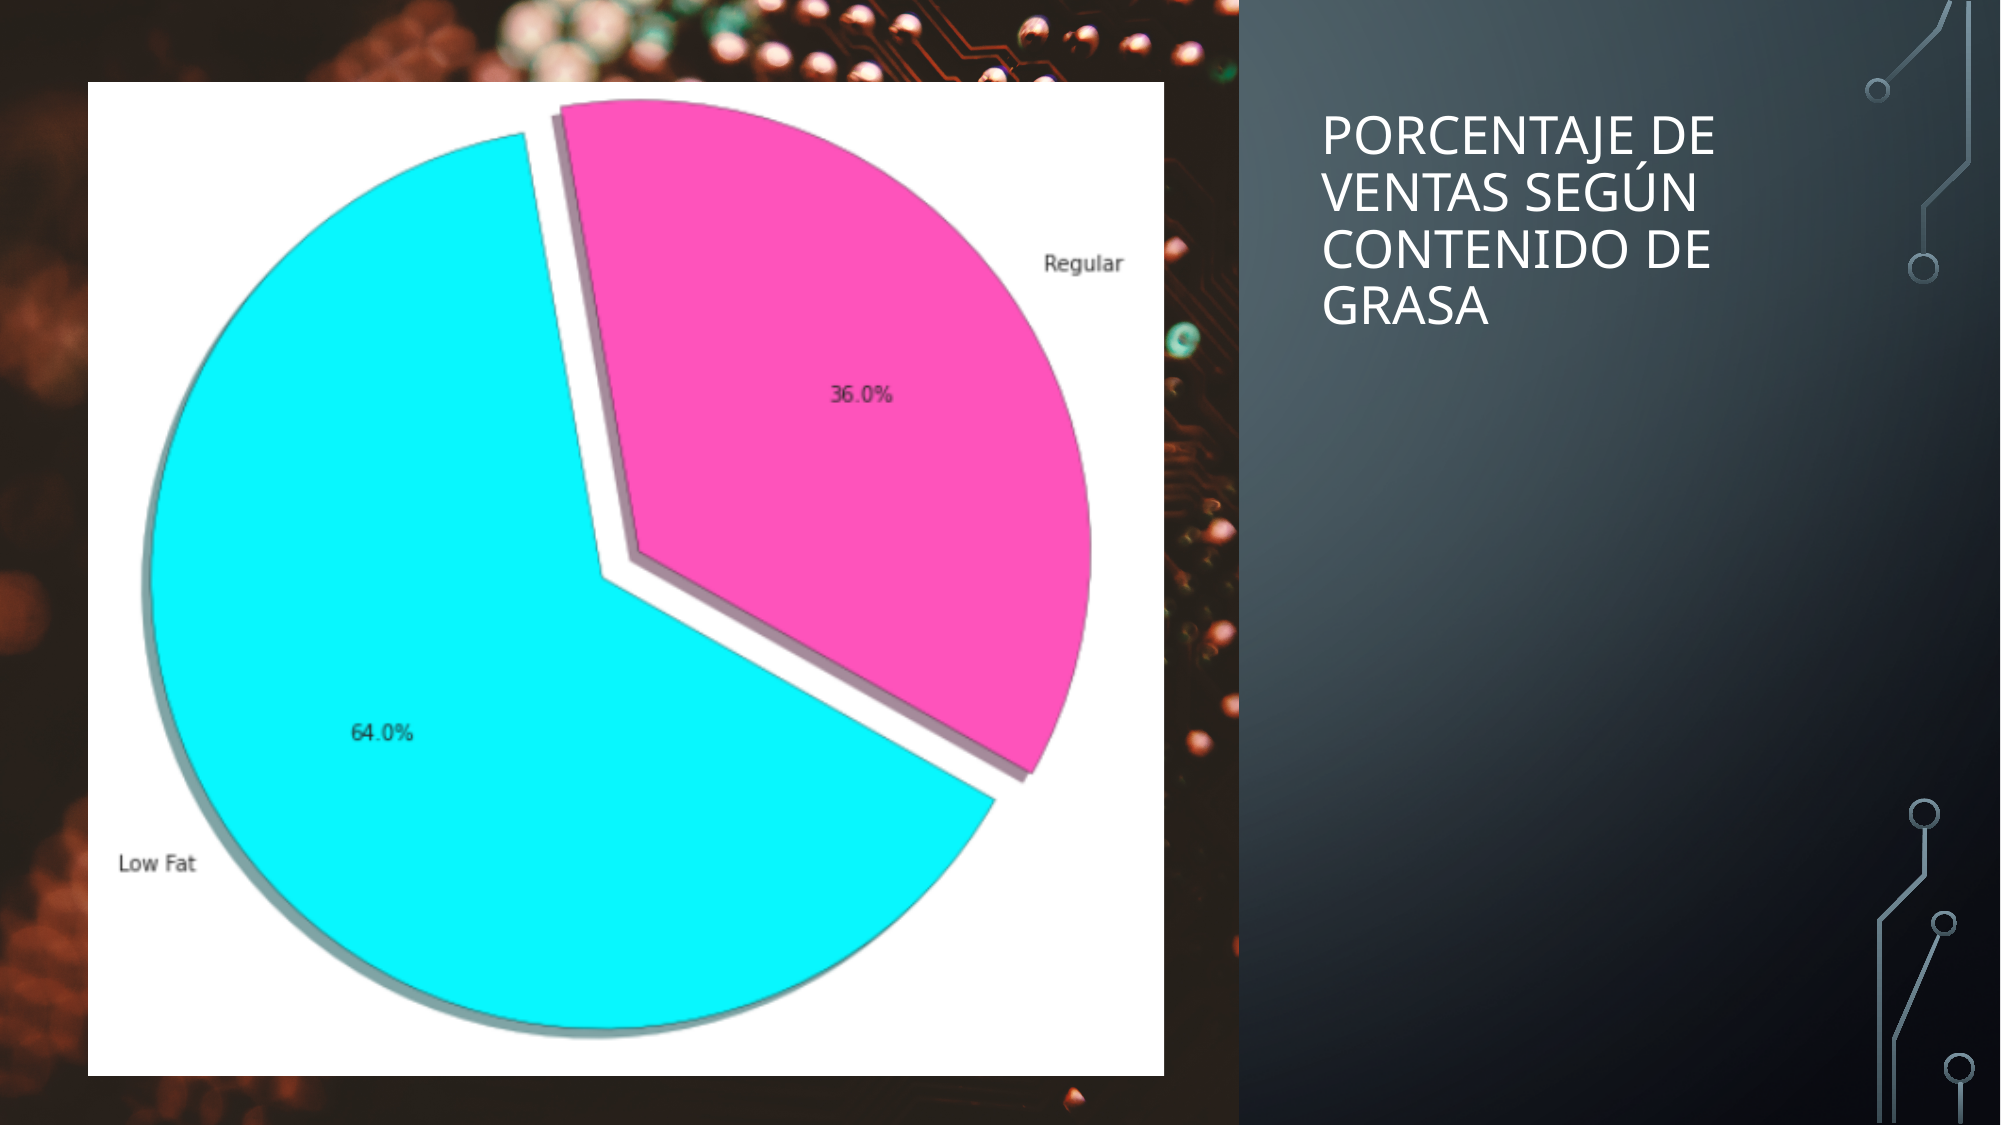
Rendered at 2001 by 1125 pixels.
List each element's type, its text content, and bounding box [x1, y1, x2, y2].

picture [0, 0, 1240, 1125]
title Porcentaje de ventas según contenido de grasa [1306, 101, 1844, 344]
